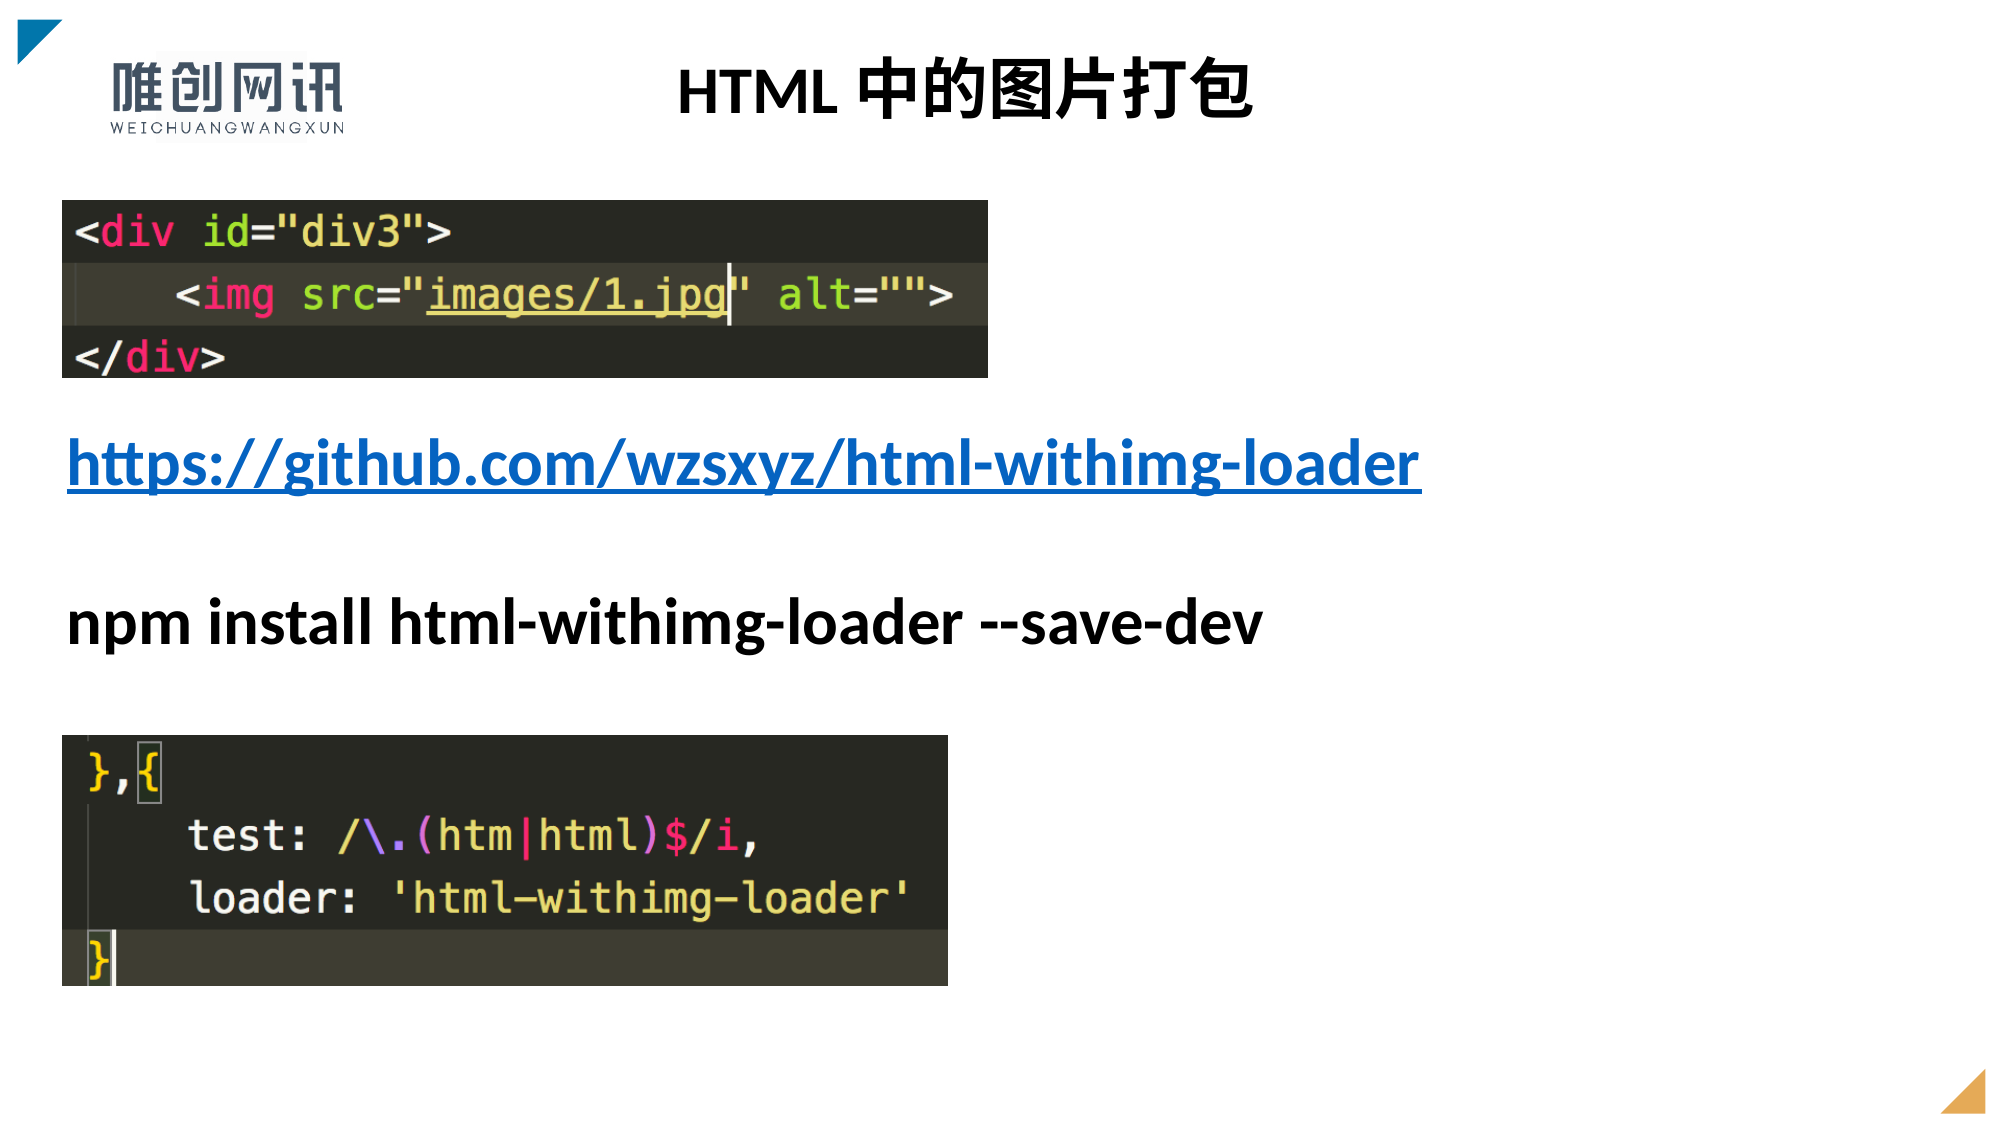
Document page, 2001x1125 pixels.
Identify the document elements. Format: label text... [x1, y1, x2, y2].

text_box [17, 19, 63, 65]
picture [62, 200, 988, 378]
text_box HTML中的图片打包 [644, 39, 1288, 134]
text_box [1940, 1068, 1986, 1114]
picture [89, 51, 395, 143]
picture [62, 735, 948, 986]
text_box https://github.com/wzsxyz/html-withimg-loader npm install html-withimg-loader --save-dev [51, 410, 1963, 666]
